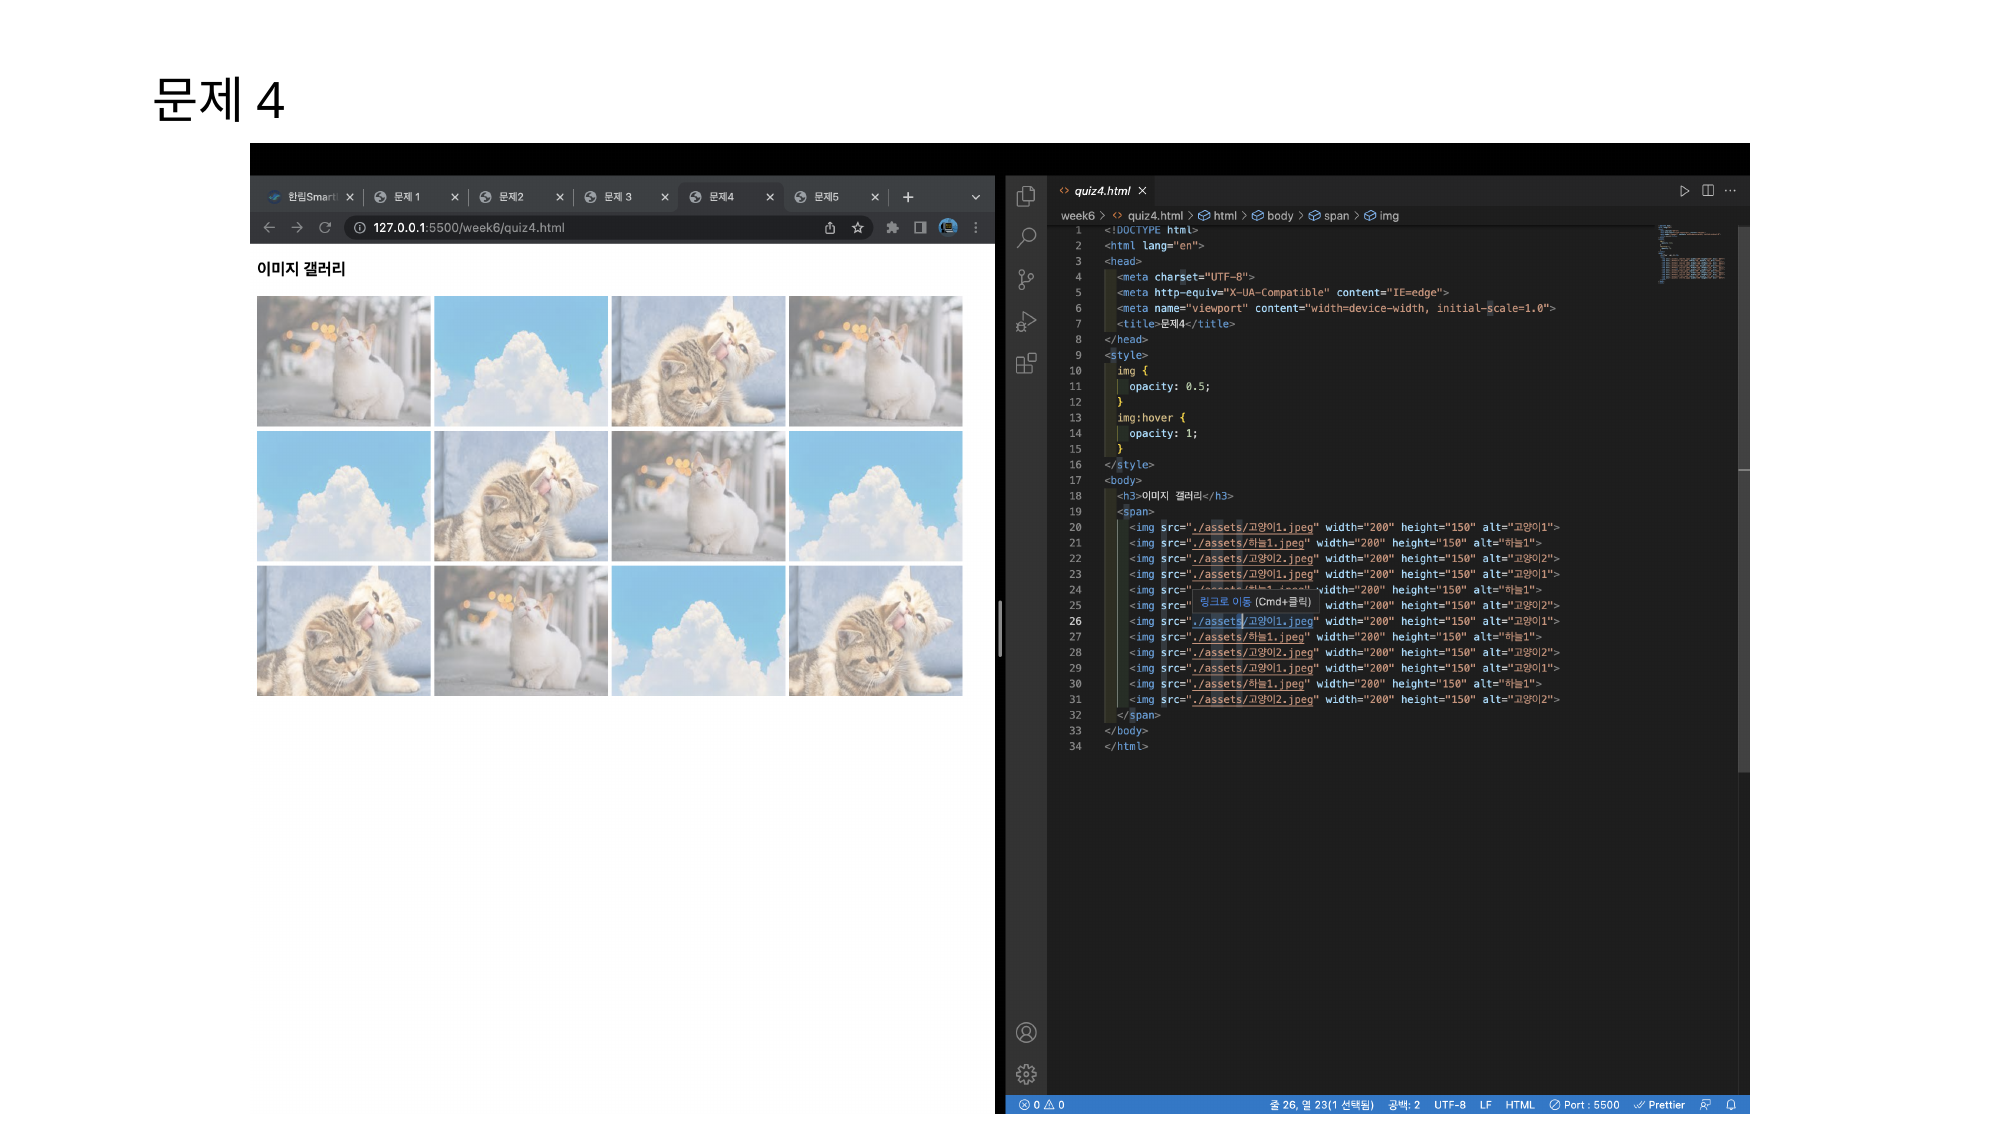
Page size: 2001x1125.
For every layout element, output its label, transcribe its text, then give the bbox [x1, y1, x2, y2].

title 문제4 [137, 59, 452, 145]
picture [250, 143, 1750, 1114]
